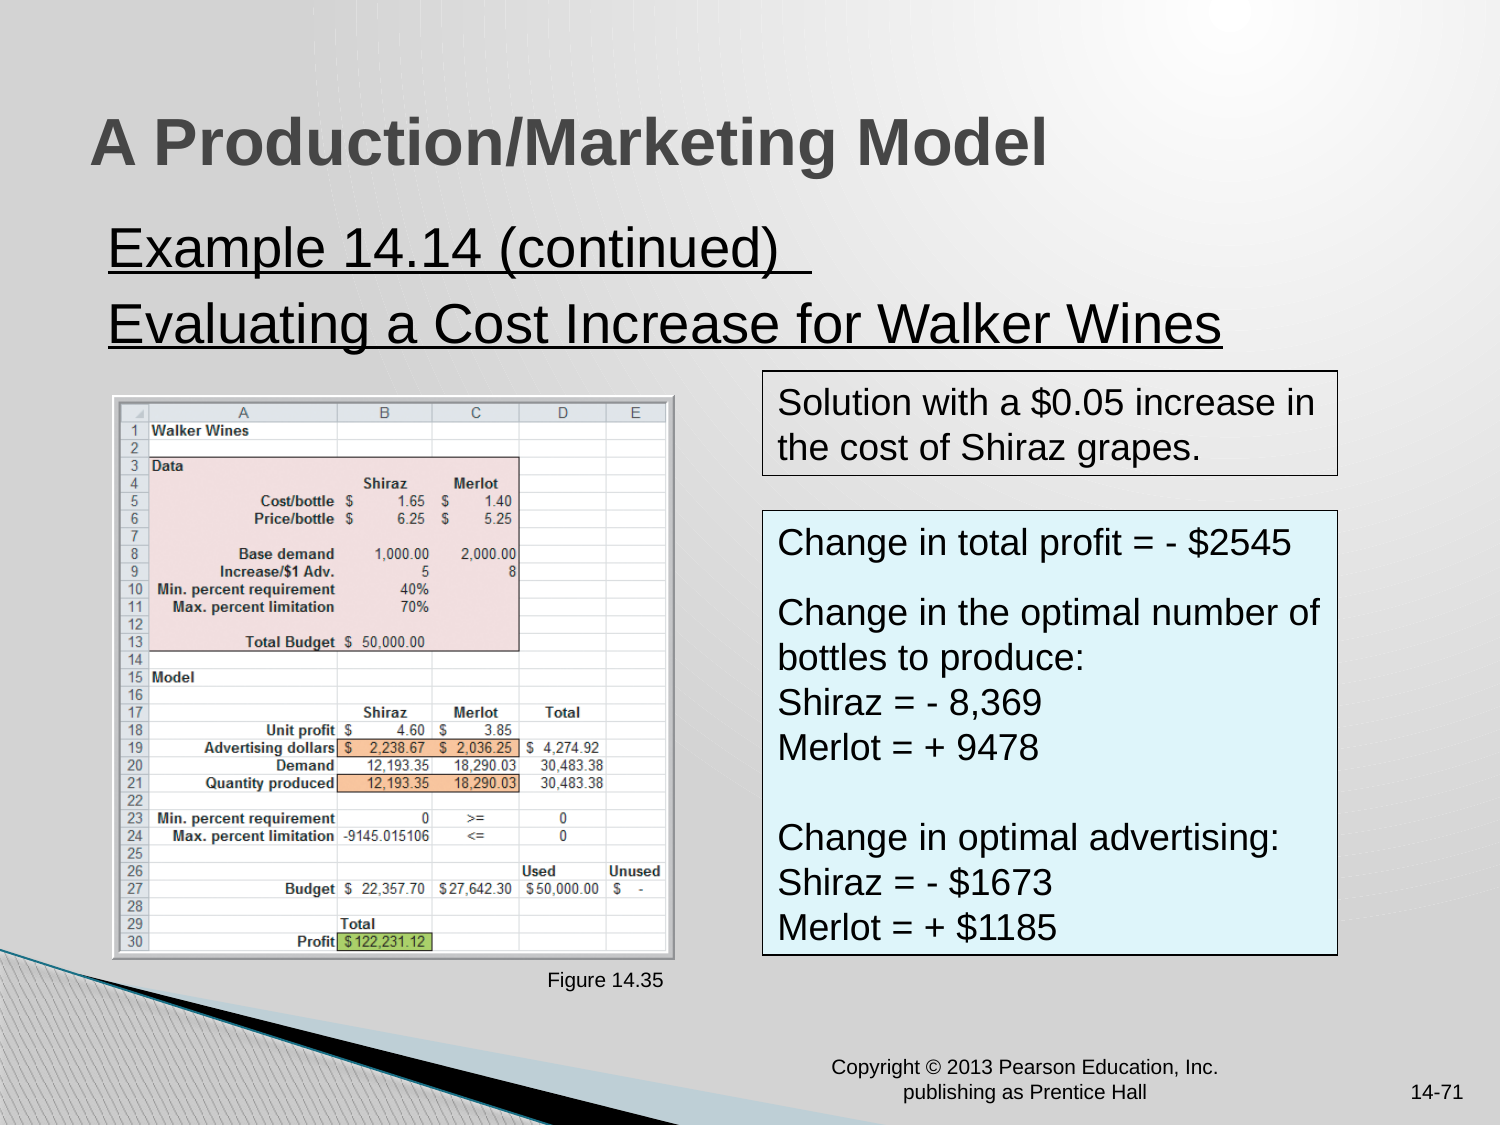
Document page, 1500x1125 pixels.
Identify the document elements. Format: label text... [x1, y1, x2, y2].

footer Copyright © 2013 Pearson Education, Inc. publishing as Prentice Hall [812, 1051, 1238, 1112]
title A Production/Marketing Model [75, 45, 1425, 233]
text_box Figure 14.35 [532, 967, 679, 1000]
picture [112, 395, 675, 960]
list Example 14.14 (continued) Evaluating a Cost Increase for Walker Wines [74, 203, 1426, 947]
text_box Solution with a $0.05 increase in the cost of Shiraz grapes. [762, 370, 1338, 476]
slide_number 14-71 [1362, 1051, 1479, 1112]
text_box Change in total profit = - $2545 Change in the optimal number of bottles to produce: Shiraz = - 8,369 Merlot = + 9478 Change in optimal advertising: Shiraz = - $1673 Merlot = + $1185 [762, 510, 1338, 956]
